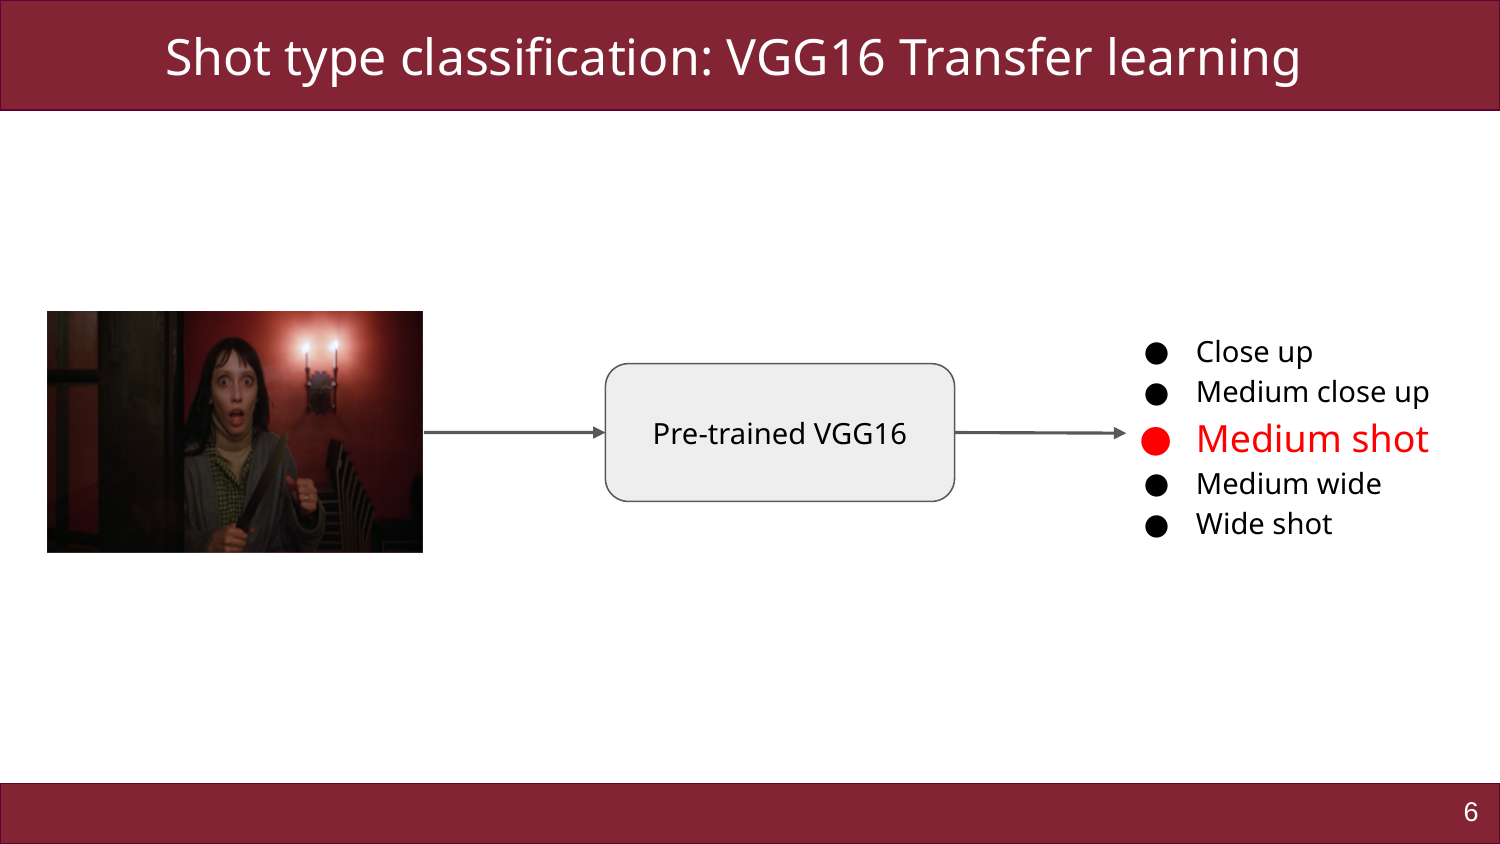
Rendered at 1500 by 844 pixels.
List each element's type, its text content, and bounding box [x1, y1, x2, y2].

text_box Shot type classification: VGG16 Transfer learning [0, 0, 1500, 111]
text_box Pre-trained VGG16 [605, 363, 955, 502]
text_box Close up Medium close up Medium shot Medium wide Wide shot [1030, 312, 1481, 556]
picture [46, 310, 425, 554]
slide_number ‹#› [1403, 779, 1494, 844]
text_box [1494, 783, 1500, 844]
text_box [0, 783, 1403, 844]
